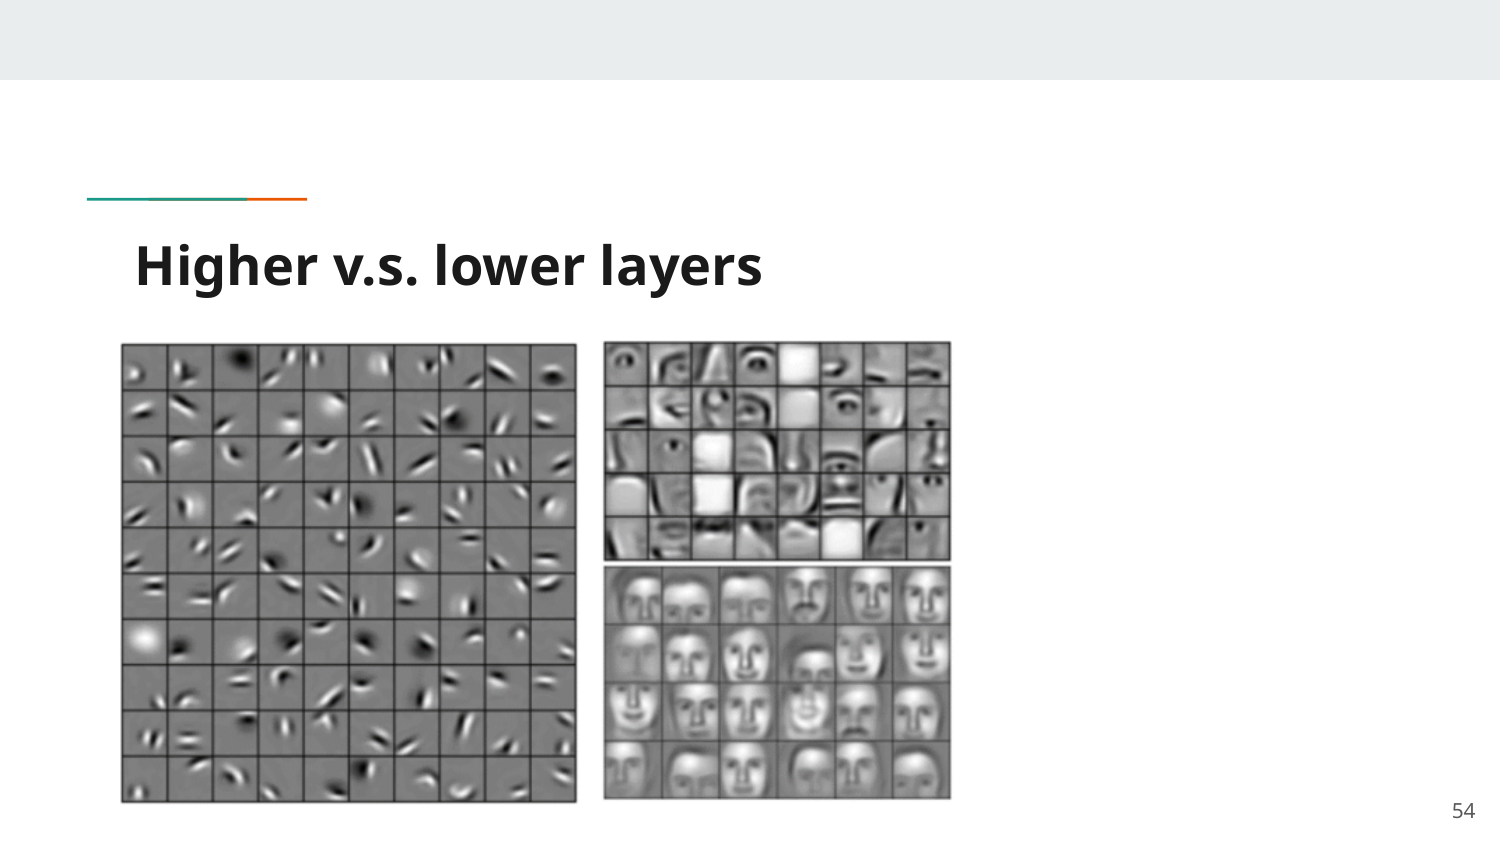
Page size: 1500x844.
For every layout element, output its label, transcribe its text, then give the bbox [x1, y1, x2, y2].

title Higher v.s. lower layers [119, 216, 1381, 305]
slide_number ‹#› [1400, 779, 1491, 844]
picture [119, 340, 959, 807]
